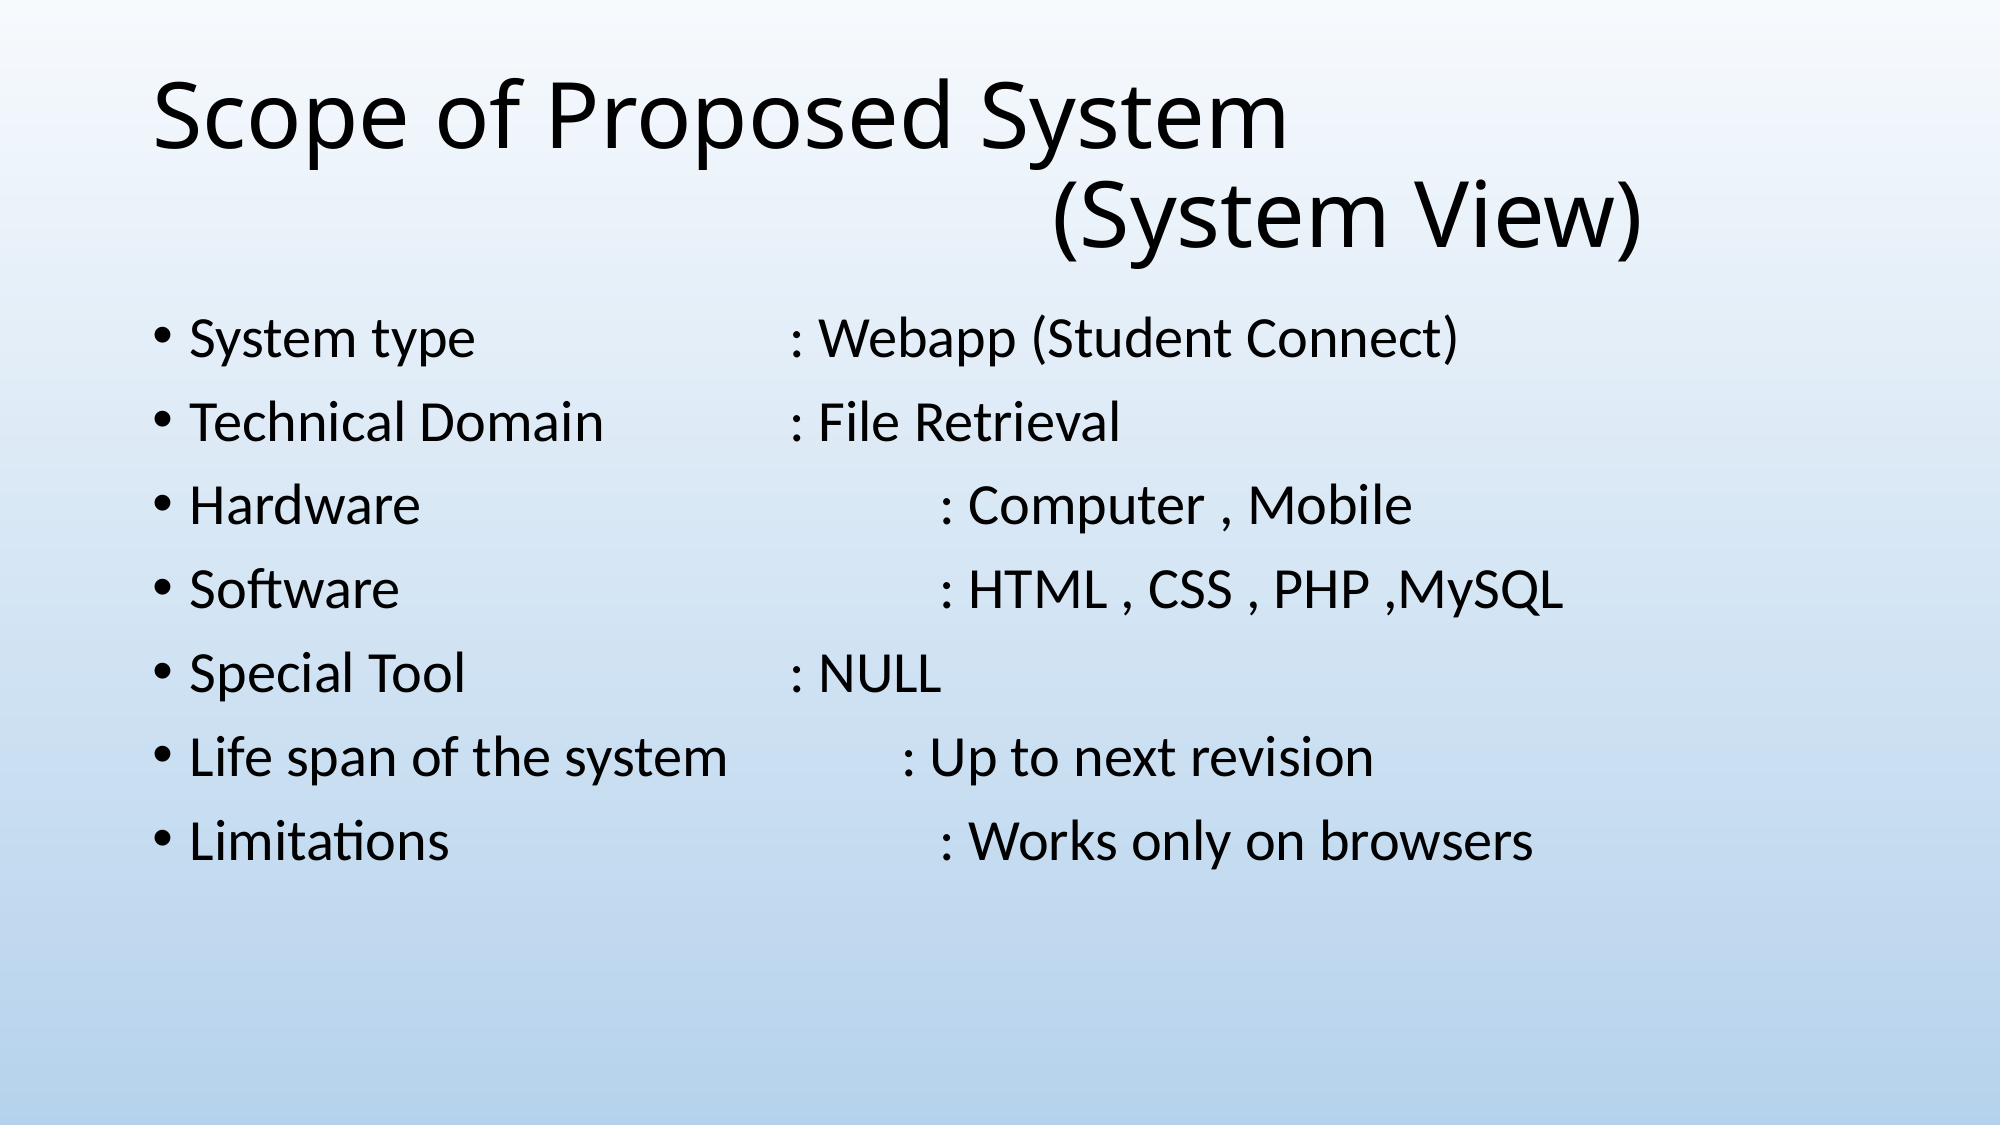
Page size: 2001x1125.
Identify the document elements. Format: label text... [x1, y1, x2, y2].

title Scope of Proposed System (System View) [137, 59, 1863, 278]
list System type : Webapp (Student Connect) Technical Domain : File Retrieval Hardware : Computer , Mobile Software : HTML , CSS , PHP ,MySQL Special Tool : NULL Life span of the system : Up to next revision Limitations : Works only on browsers [137, 299, 1863, 1014]
